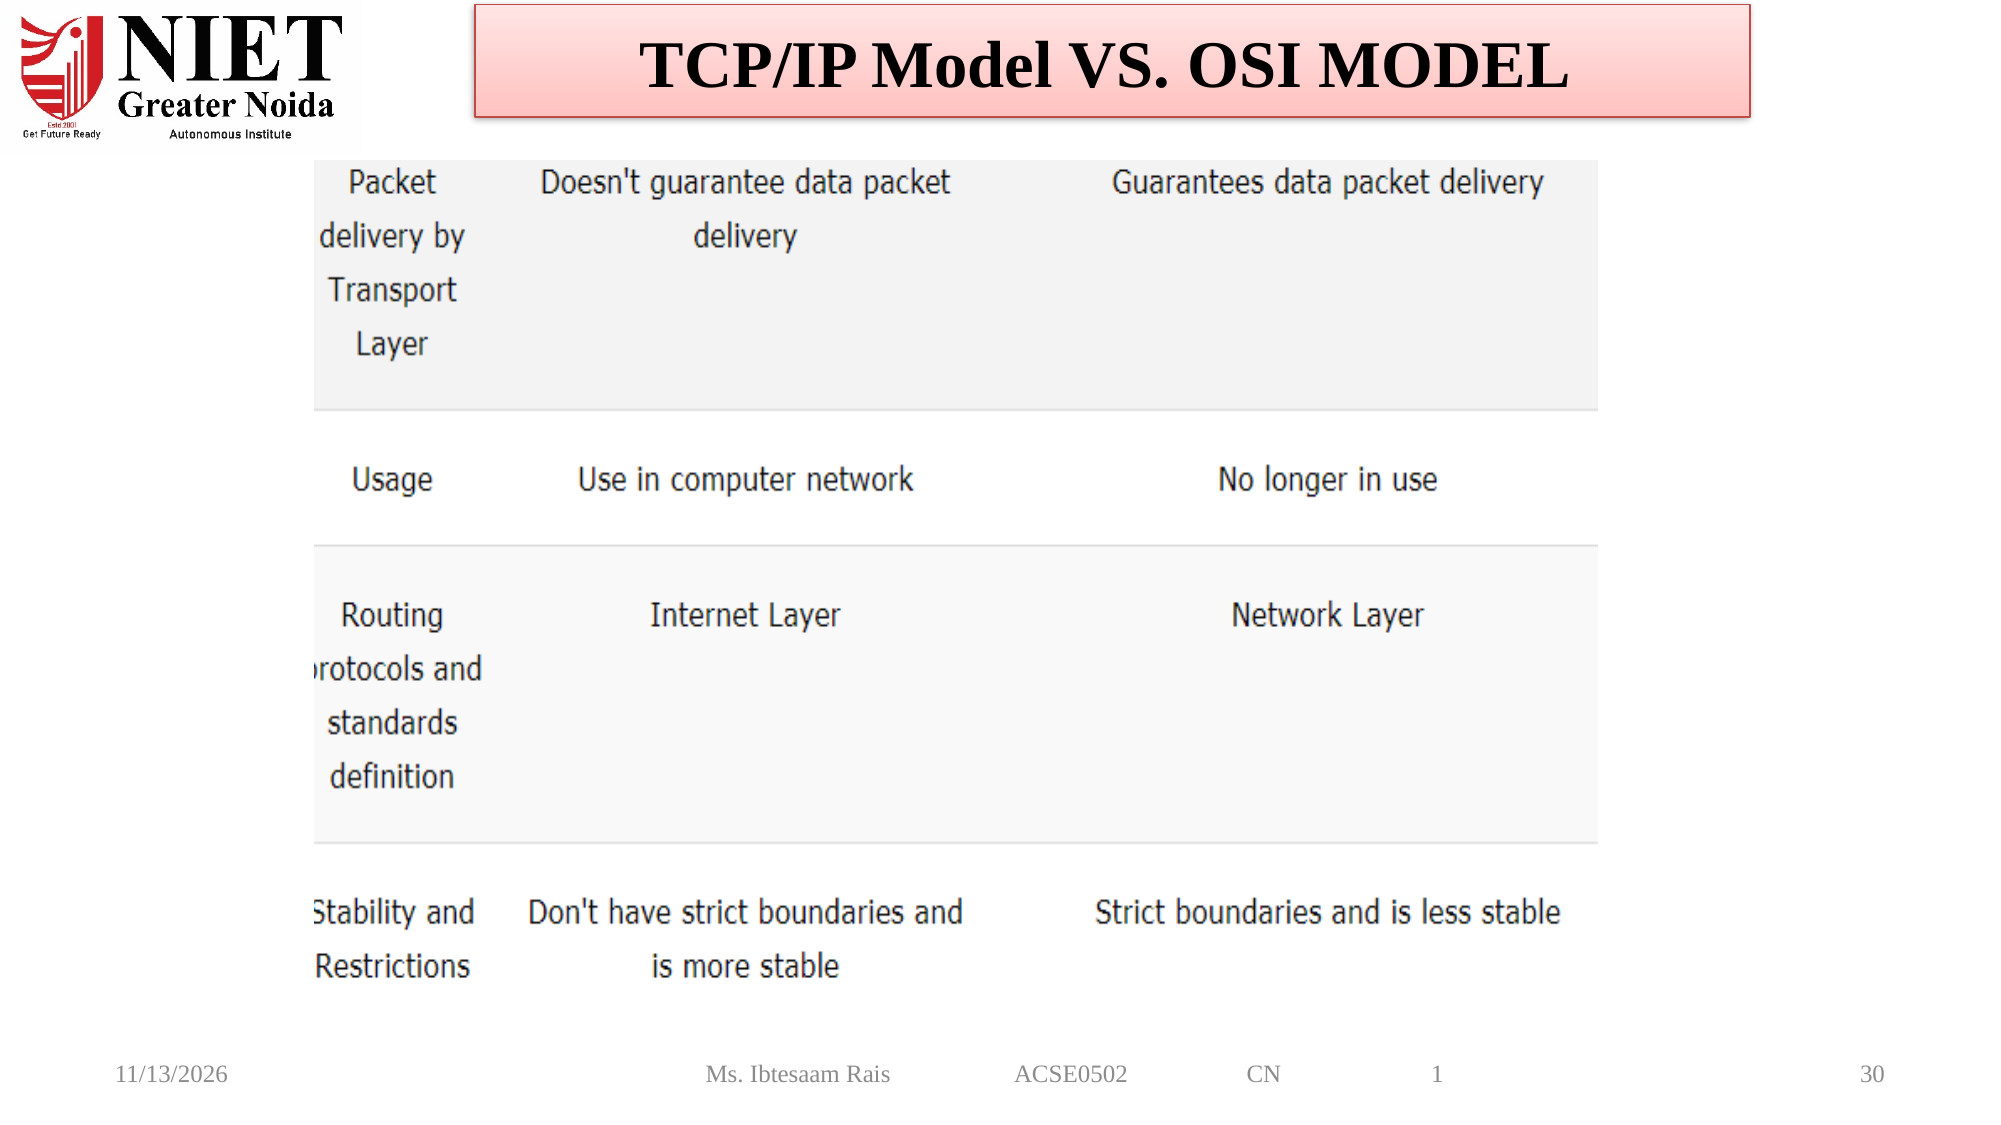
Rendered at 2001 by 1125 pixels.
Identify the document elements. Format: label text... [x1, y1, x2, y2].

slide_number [99, 1042, 567, 1103]
footer Ms. Ibtesaam Rais ACSE0502 CN 1 [662, 1042, 1433, 1103]
text_box TCP/IP Model VS. OSI MODEL [474, 4, 1751, 118]
slide_number 30 [1433, 1042, 1900, 1103]
picture [314, 160, 1598, 1000]
picture [0, 0, 363, 156]
